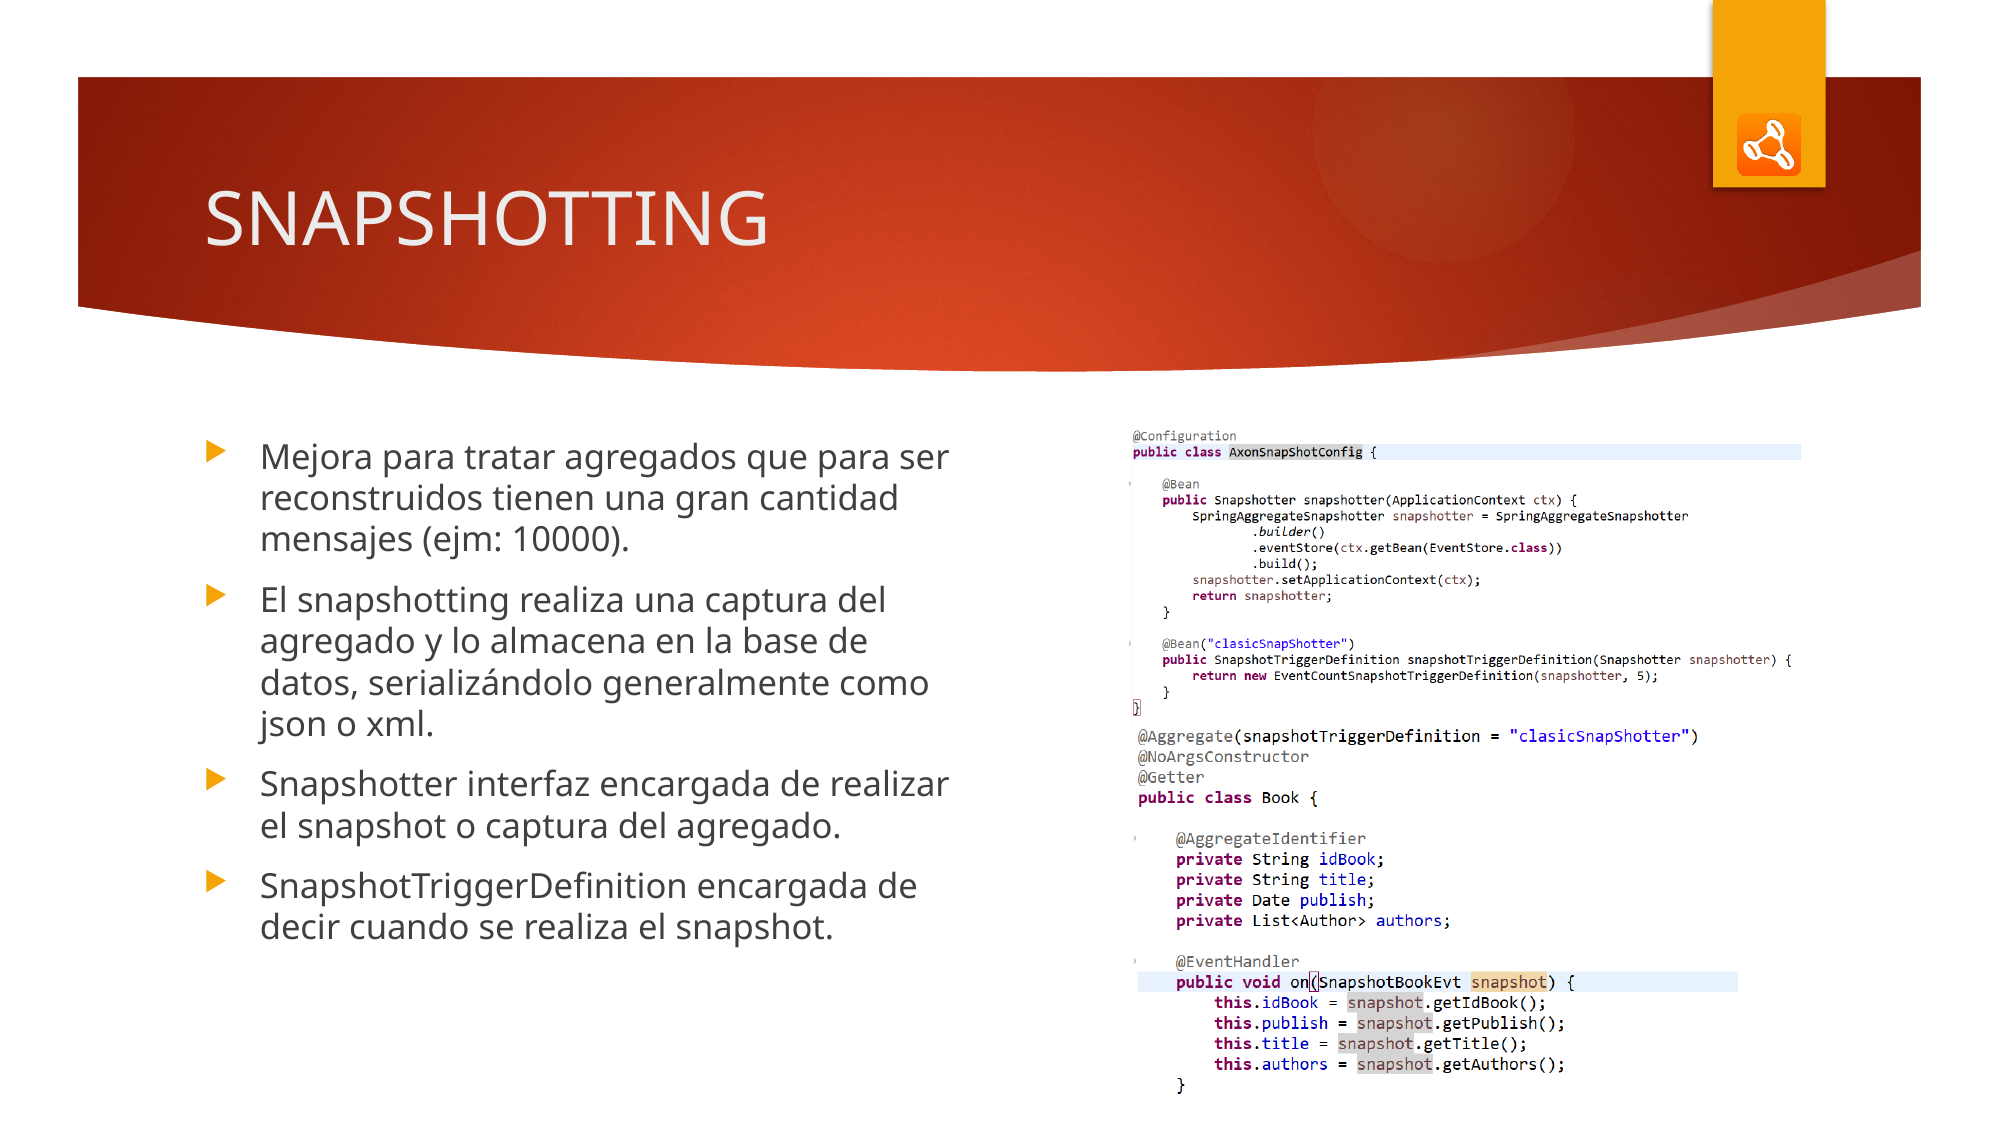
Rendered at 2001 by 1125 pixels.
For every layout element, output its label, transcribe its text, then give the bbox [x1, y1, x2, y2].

picture [1737, 112, 1802, 177]
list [1128, 426, 1802, 725]
list Mejora para tratar agregados que para ser reconstruidos tienen una gran cantidad mensajes (ejm: 10000). El snapshotting realiza una captura del agregado y lo almacena en la base de datos, serializándolo generalmente como json o xml. Snapshotter interfaz encargada de realizar el snapshot o captura del agregado. SnapshotTriggerDefinition encargada de decir cuando se realiza el snapshot. [188, 427, 981, 988]
title SNAPSHOTTING [189, 155, 1627, 275]
picture [1133, 724, 1739, 1103]
